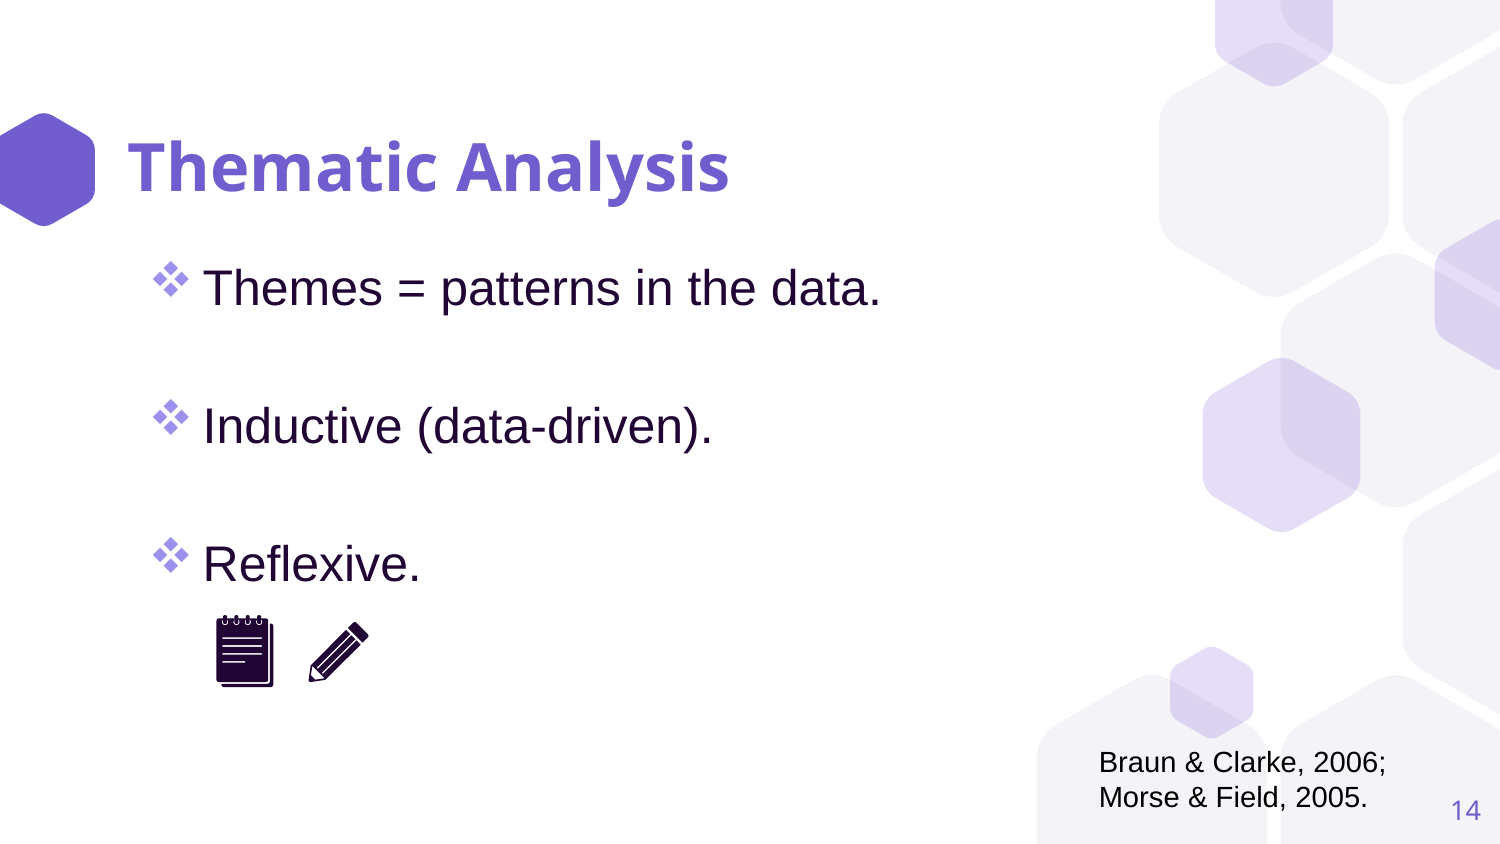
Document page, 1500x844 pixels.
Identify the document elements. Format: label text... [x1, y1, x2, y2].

list Themes = patterns in the data. Inductive (data-driven). Reflexive. [127, 246, 1114, 720]
slide_number 14 [1391, 779, 1482, 844]
title Thematic Analysis [127, 137, 1114, 203]
text_box Braun & Clarke, 2006; Morse & Field, 2005. [1084, 736, 1442, 821]
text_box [308, 621, 369, 683]
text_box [216, 614, 274, 688]
